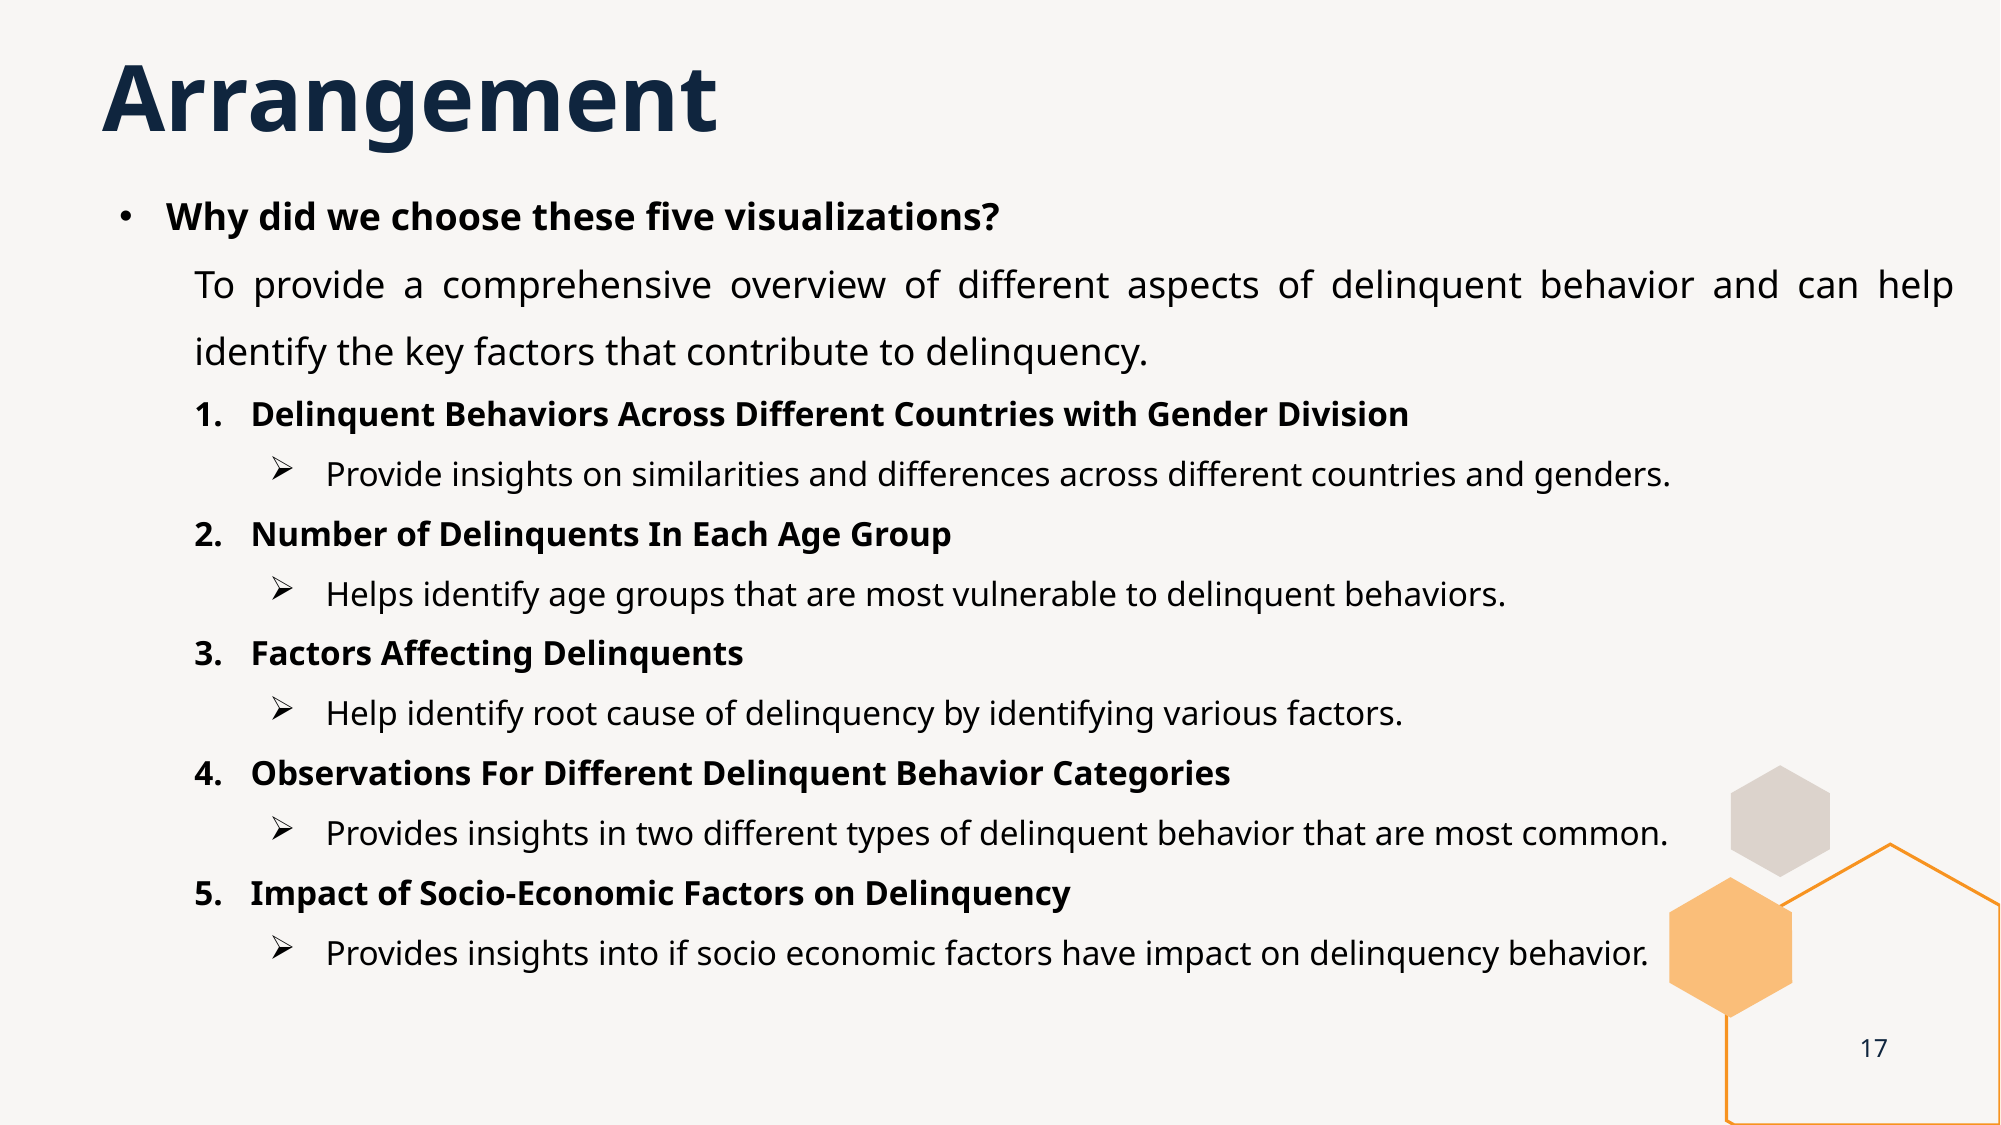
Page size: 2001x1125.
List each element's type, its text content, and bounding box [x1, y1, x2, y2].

title Arrangement [87, 45, 1874, 145]
text_box Why did we choose these five visualizations? To provide a comprehensive overview of different aspects of delinquent behavior and can help identify the key factors that contribute to delinquency. Delinquent Behaviors Across Different Countries with Gender Division Provide insights on similarities and differences across different countries and genders. Number of Delinquents In Each Age Group Helps identify age groups that are most vulnerable to delinquent behaviors. Factors Affecting Delinquents Help identify root cause of delinquency by identifying various factors. Observations For Different Delinquent Behavior Categories Provides insights in two different types of delinquent behavior that are most common. Impact of Socio-Economic Factors on Delinquency Provides insights into if socio economic factors have impact on delinquency behavior. [104, 163, 1971, 1107]
